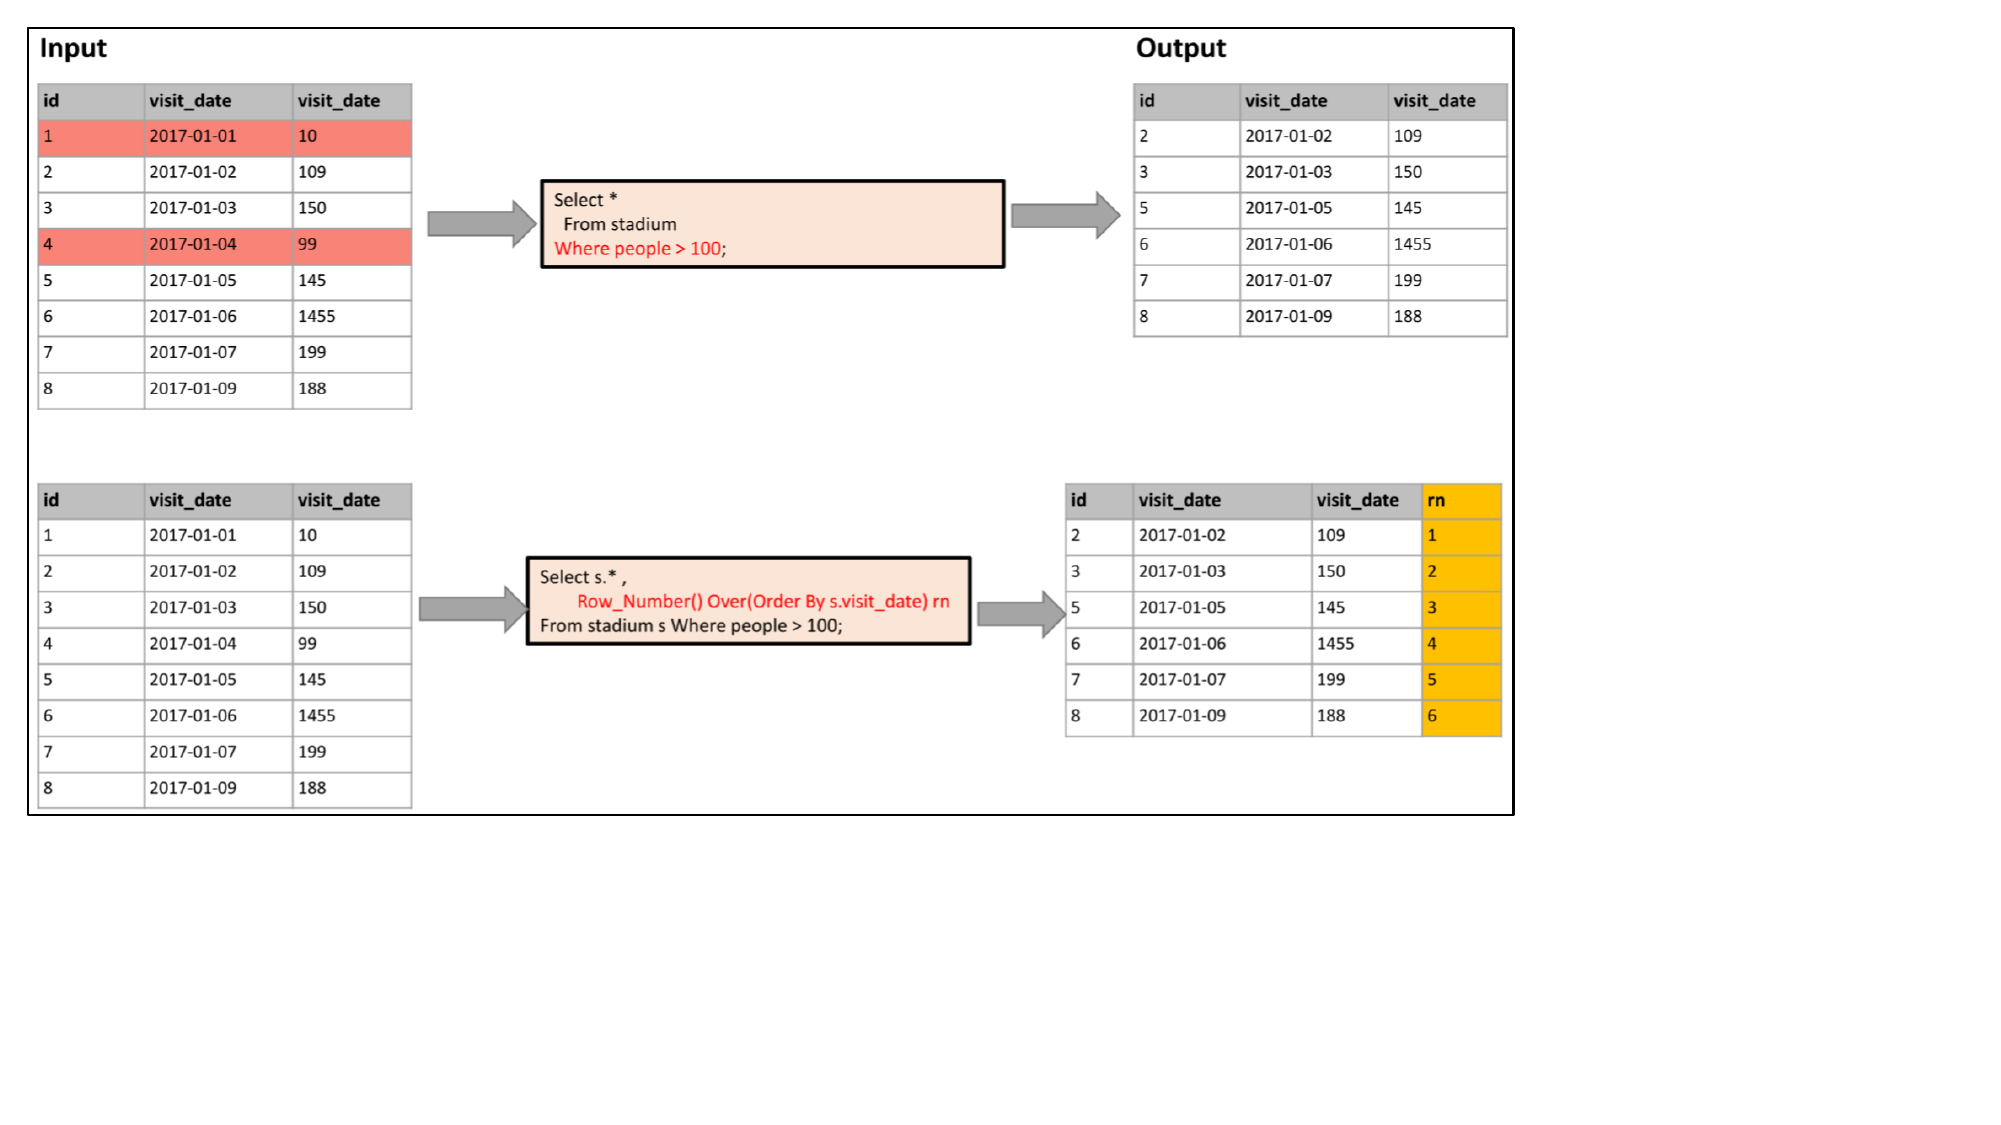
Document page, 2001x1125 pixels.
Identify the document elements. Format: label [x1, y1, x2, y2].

picture [29, 29, 1513, 814]
